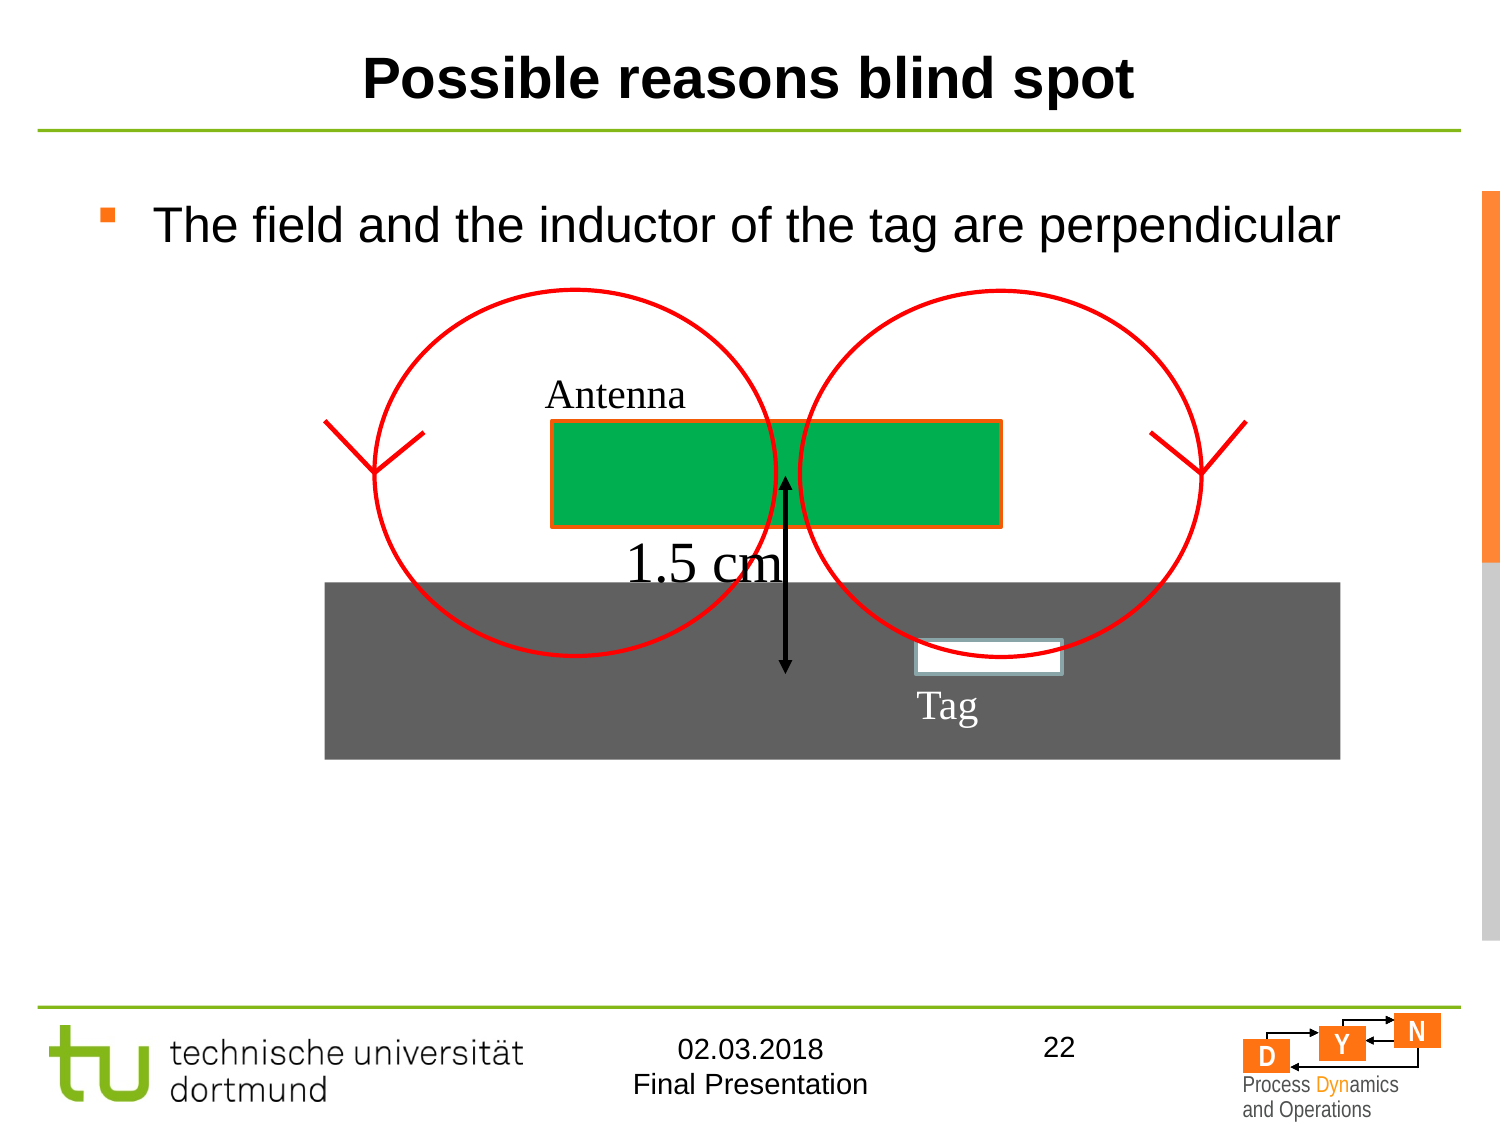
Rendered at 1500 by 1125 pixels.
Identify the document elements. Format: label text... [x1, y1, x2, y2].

text_box Antenna [529, 359, 807, 425]
picture [49, 1025, 523, 1102]
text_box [1201, 421, 1247, 475]
text_box Tag [901, 670, 1100, 735]
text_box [374, 431, 425, 474]
list The field and the inductor of the tag are perpendicular [81, 184, 1416, 989]
title Possible reasons blind spot [81, 10, 1417, 141]
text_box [324, 420, 375, 474]
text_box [1150, 432, 1196, 475]
